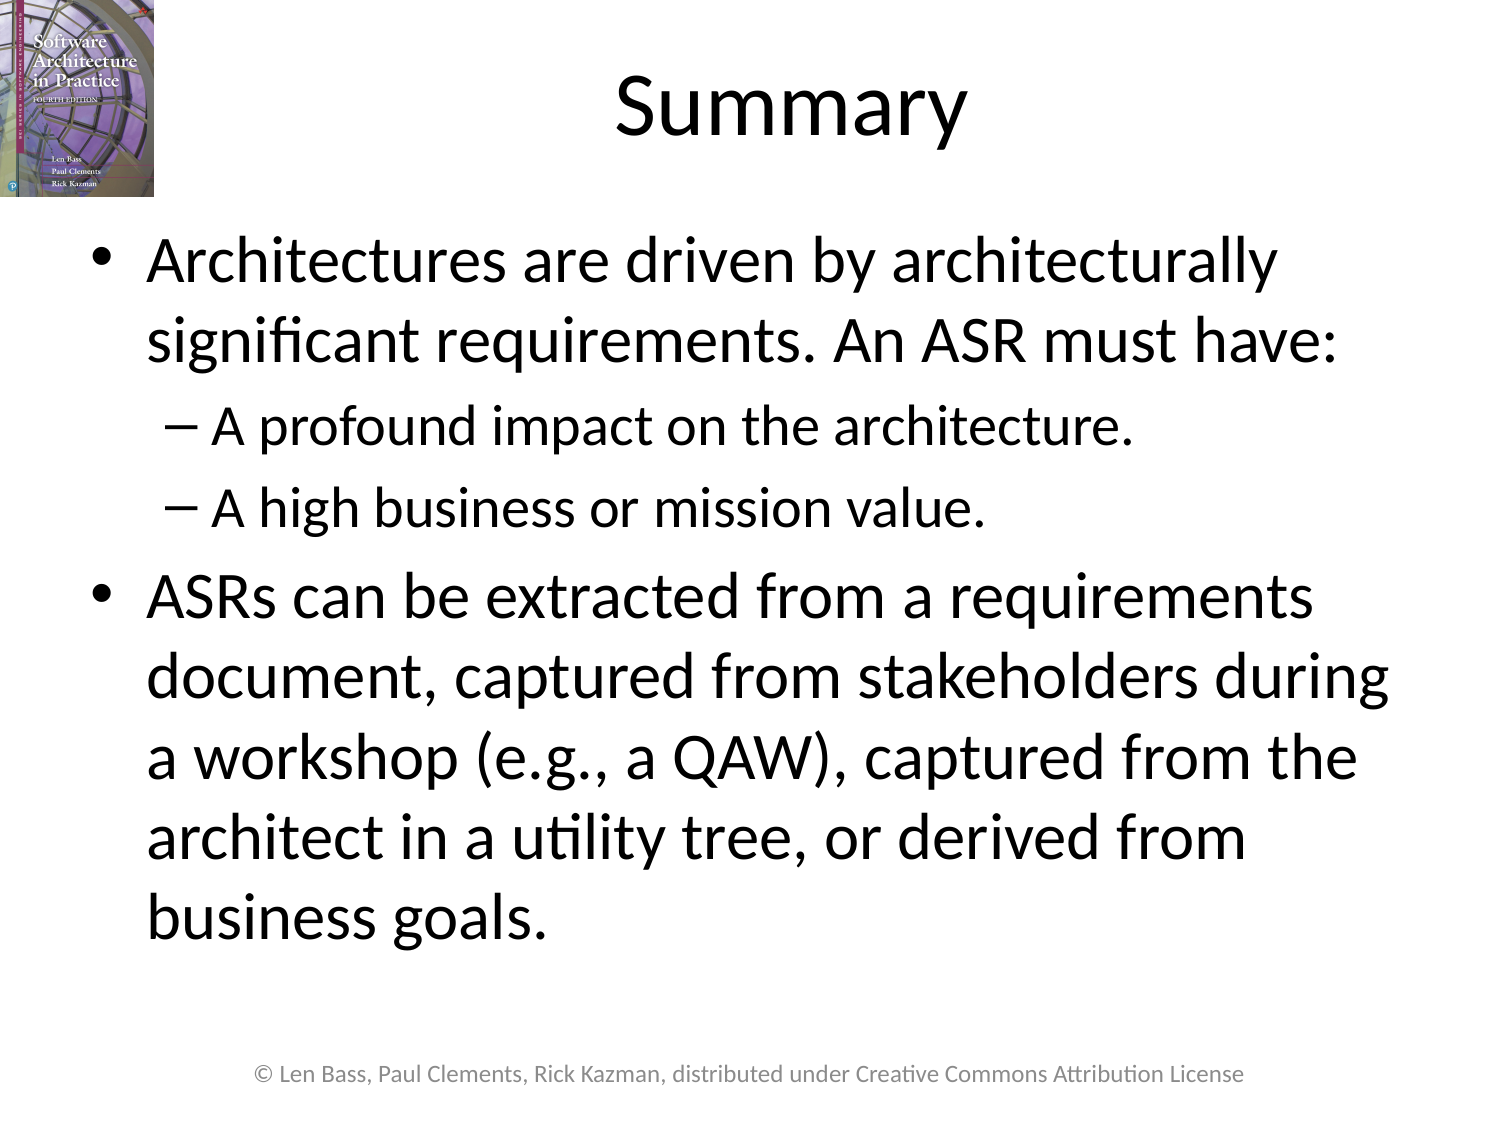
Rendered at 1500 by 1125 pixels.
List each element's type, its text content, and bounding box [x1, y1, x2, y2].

picture [0, 0, 154, 197]
title Summary [159, 45, 1425, 173]
footer © Len Bass, Paul Clements, Rick Kazman, distributed under Creative Commons Attribution License [230, 1042, 1270, 1103]
list Architectures are driven by architecturally significant requirements. An ASR must have: A profound impact on the architecture. A high business or mission value. ASRs can be extracted from a requirements document, captured from stakeholders during a workshop (e.g., a QAW), captured from the architect in a utility tree, or derived from business goals. [75, 208, 1425, 1005]
